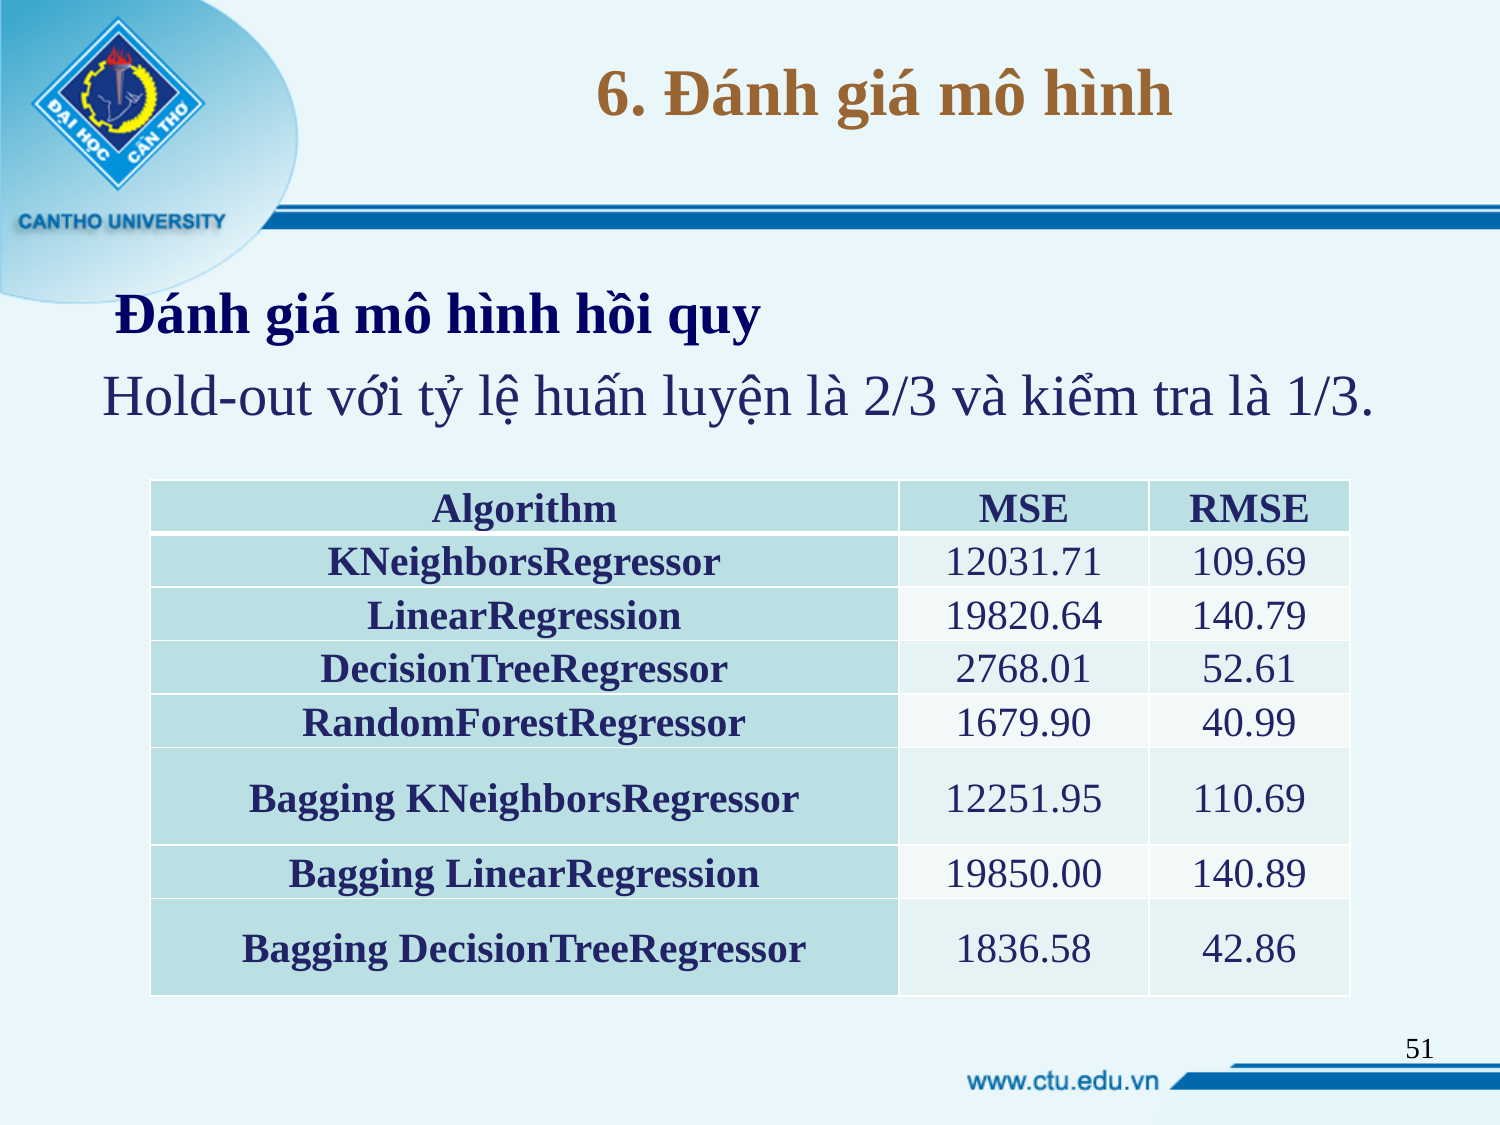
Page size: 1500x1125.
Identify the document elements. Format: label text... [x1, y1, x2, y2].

text_box Hold-out với tỷ lệ huấn luyện là 2/3 và kiểm tra là 1/3. [87, 350, 1413, 435]
table_cell DecisionTreeRegressor [151, 641, 898, 693]
table_cell 1679.90 [900, 695, 1148, 747]
table_cell 12251.95 [900, 748, 1148, 844]
slide_number 50 [1100, 1021, 1450, 1113]
table_cell 110.69 [1150, 748, 1349, 844]
table_cell LinearRegression [151, 588, 898, 640]
table_cell 1836.58 [900, 899, 1148, 995]
title 6. Đánh giá mô hình [287, 46, 1500, 202]
table_cell 2768.01 [900, 641, 1148, 693]
table_cell 140.79 [1150, 588, 1349, 640]
table_header MSE [900, 481, 1148, 531]
table_cell 12031.71 [900, 536, 1148, 586]
table_cell 52.61 [1150, 641, 1349, 693]
table_cell KNeighborsRegressor [151, 536, 898, 586]
table_cell 109.69 [1150, 536, 1349, 586]
table_cell 42.86 [1150, 899, 1349, 995]
table_cell Bagging LinearRegression [151, 846, 898, 898]
table_cell Bagging KNeighborsRegressor [151, 748, 898, 844]
table_cell 19850.00 [900, 846, 1148, 898]
table_cell RandomForestRegressor [151, 695, 898, 747]
table_cell 40.99 [1150, 695, 1349, 747]
table_cell 140.89 [1150, 846, 1349, 898]
picture [0, 0, 1500, 1125]
table_cell Bagging DecisionTreeRegressor [151, 899, 898, 995]
list Đánh giá mô hình hồi quy [99, 267, 1450, 1038]
table_header RMSE [1150, 481, 1349, 531]
table_cell 19820.64 [900, 588, 1148, 640]
table_header Algorithm [151, 481, 898, 531]
